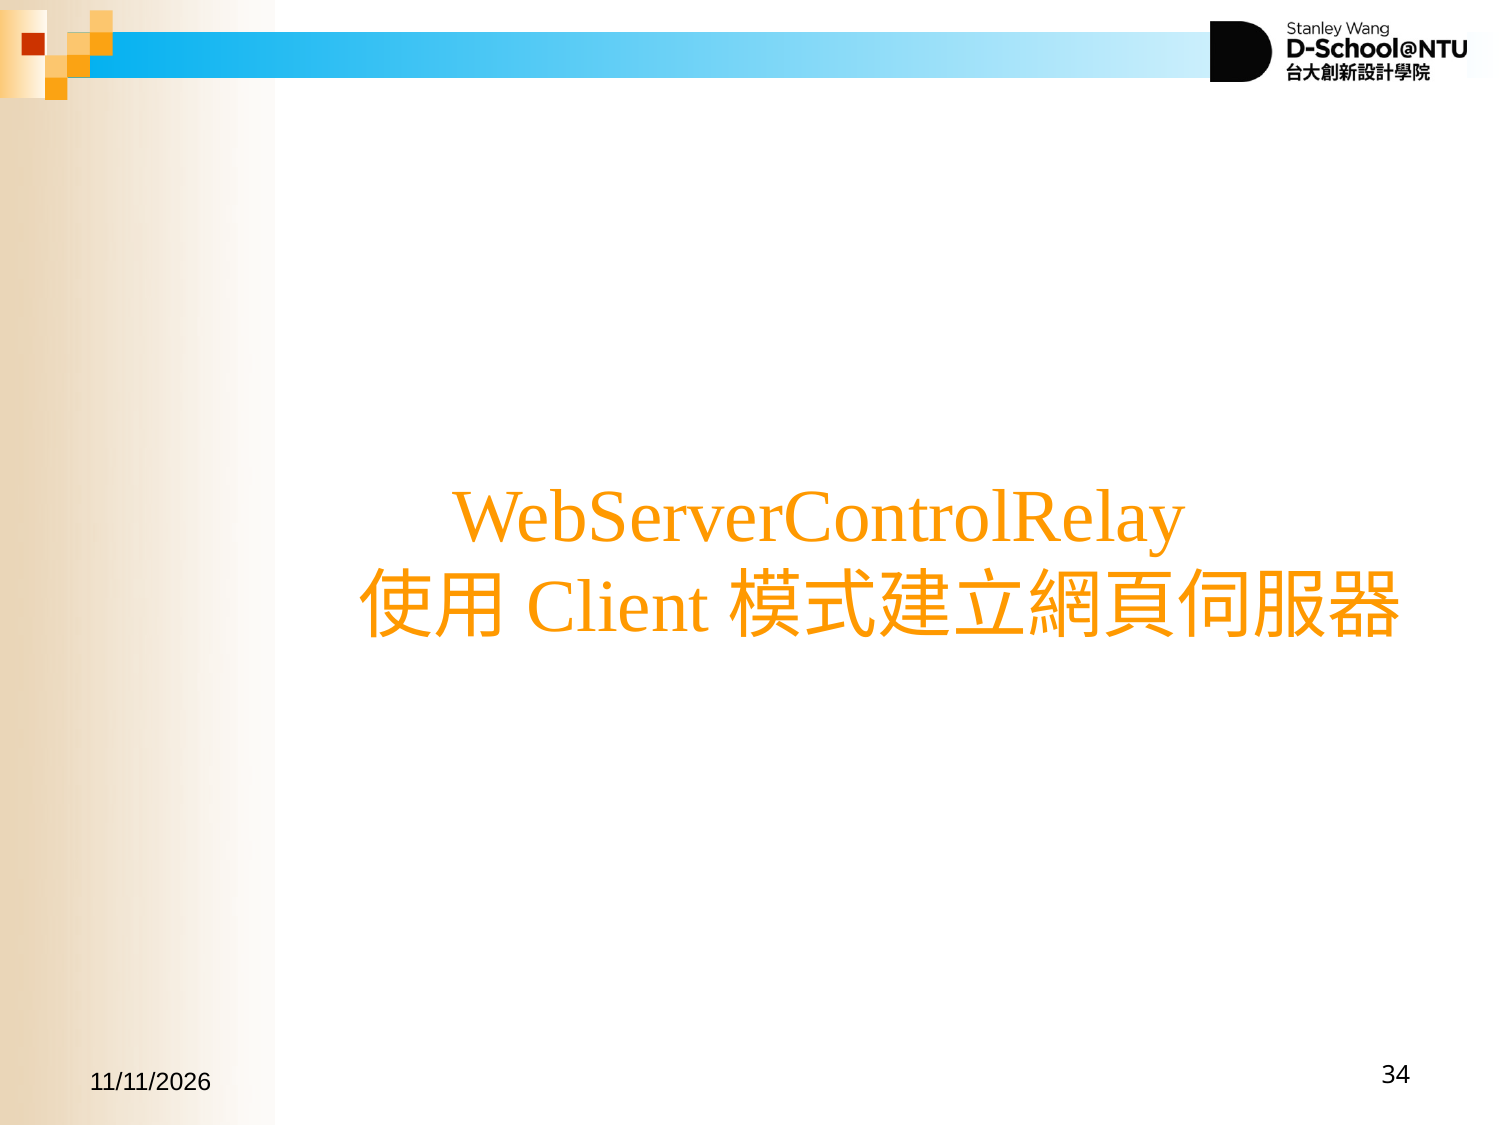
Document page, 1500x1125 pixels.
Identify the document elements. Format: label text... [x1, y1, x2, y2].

title WebServerControlRelay 使用Client模式建立網頁伺服器 [214, 444, 1425, 670]
text_box 2017/11/2 [75, 1024, 425, 1103]
picture [1210, 21, 1467, 82]
text_box 34 [1074, 1024, 1425, 1100]
